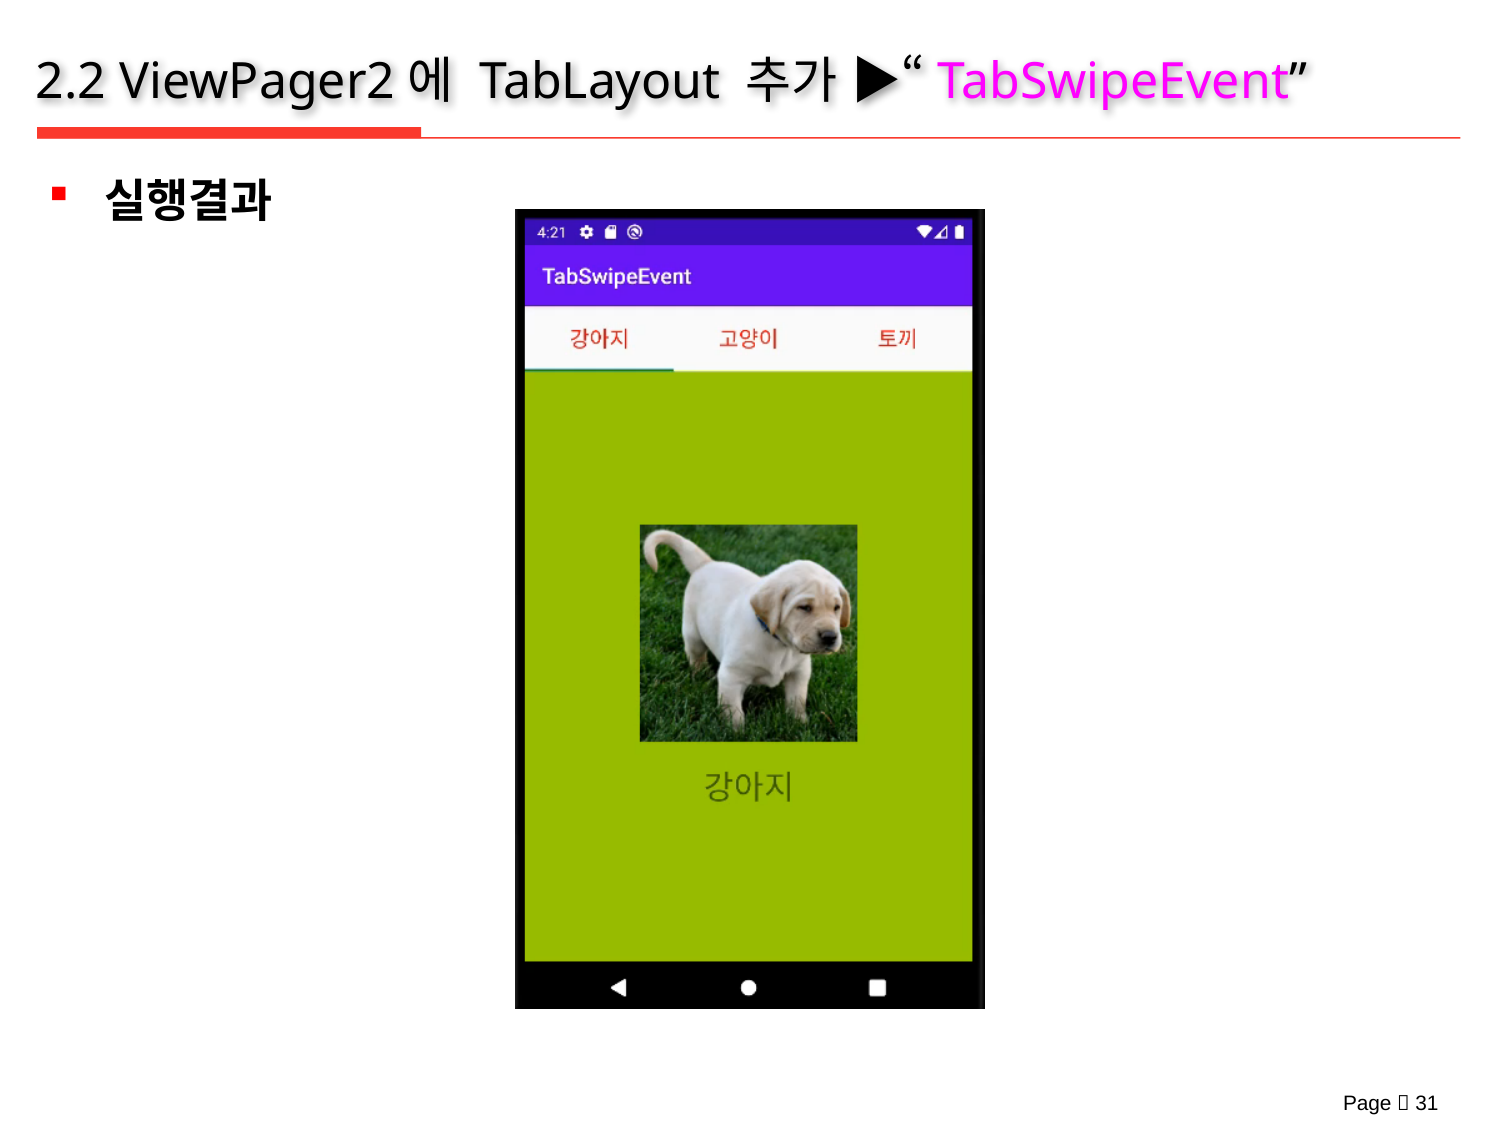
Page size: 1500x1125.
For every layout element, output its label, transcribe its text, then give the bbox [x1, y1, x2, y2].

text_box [514, 208, 986, 1010]
title 2.2 ViewPager2에 TabLayout 추가 ▶“TabSwipeEvent” [35, 47, 1434, 142]
text_box 실행결과 [48, 171, 1447, 245]
